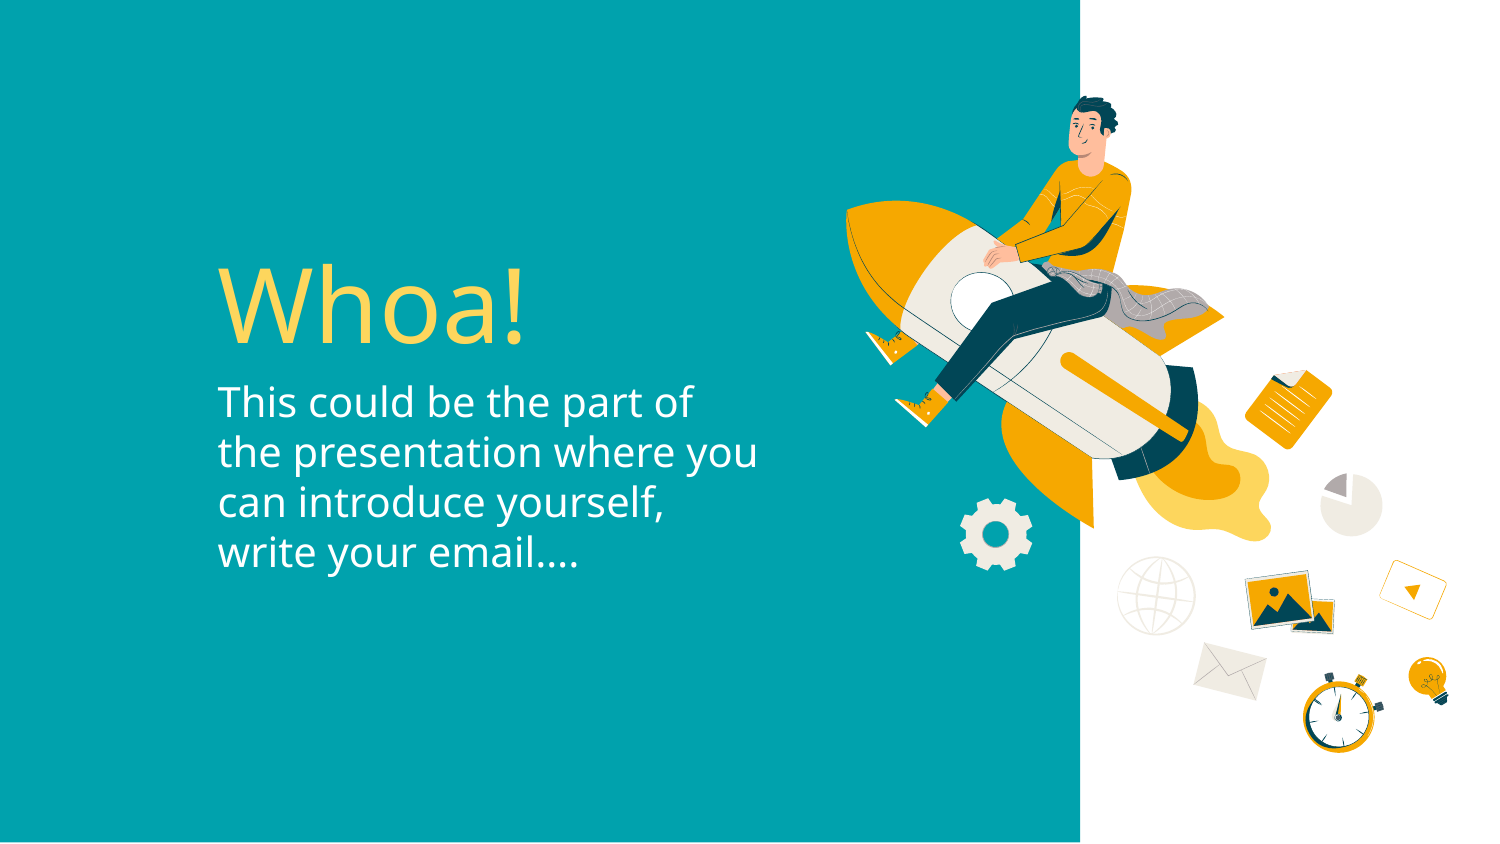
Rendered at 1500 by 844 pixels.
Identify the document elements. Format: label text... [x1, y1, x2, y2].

subtitle This could be the part of the presentation where you can introduce yourself, write your email…. [202, 360, 764, 620]
title Whoa! [202, 223, 764, 354]
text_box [769, 38, 1469, 760]
